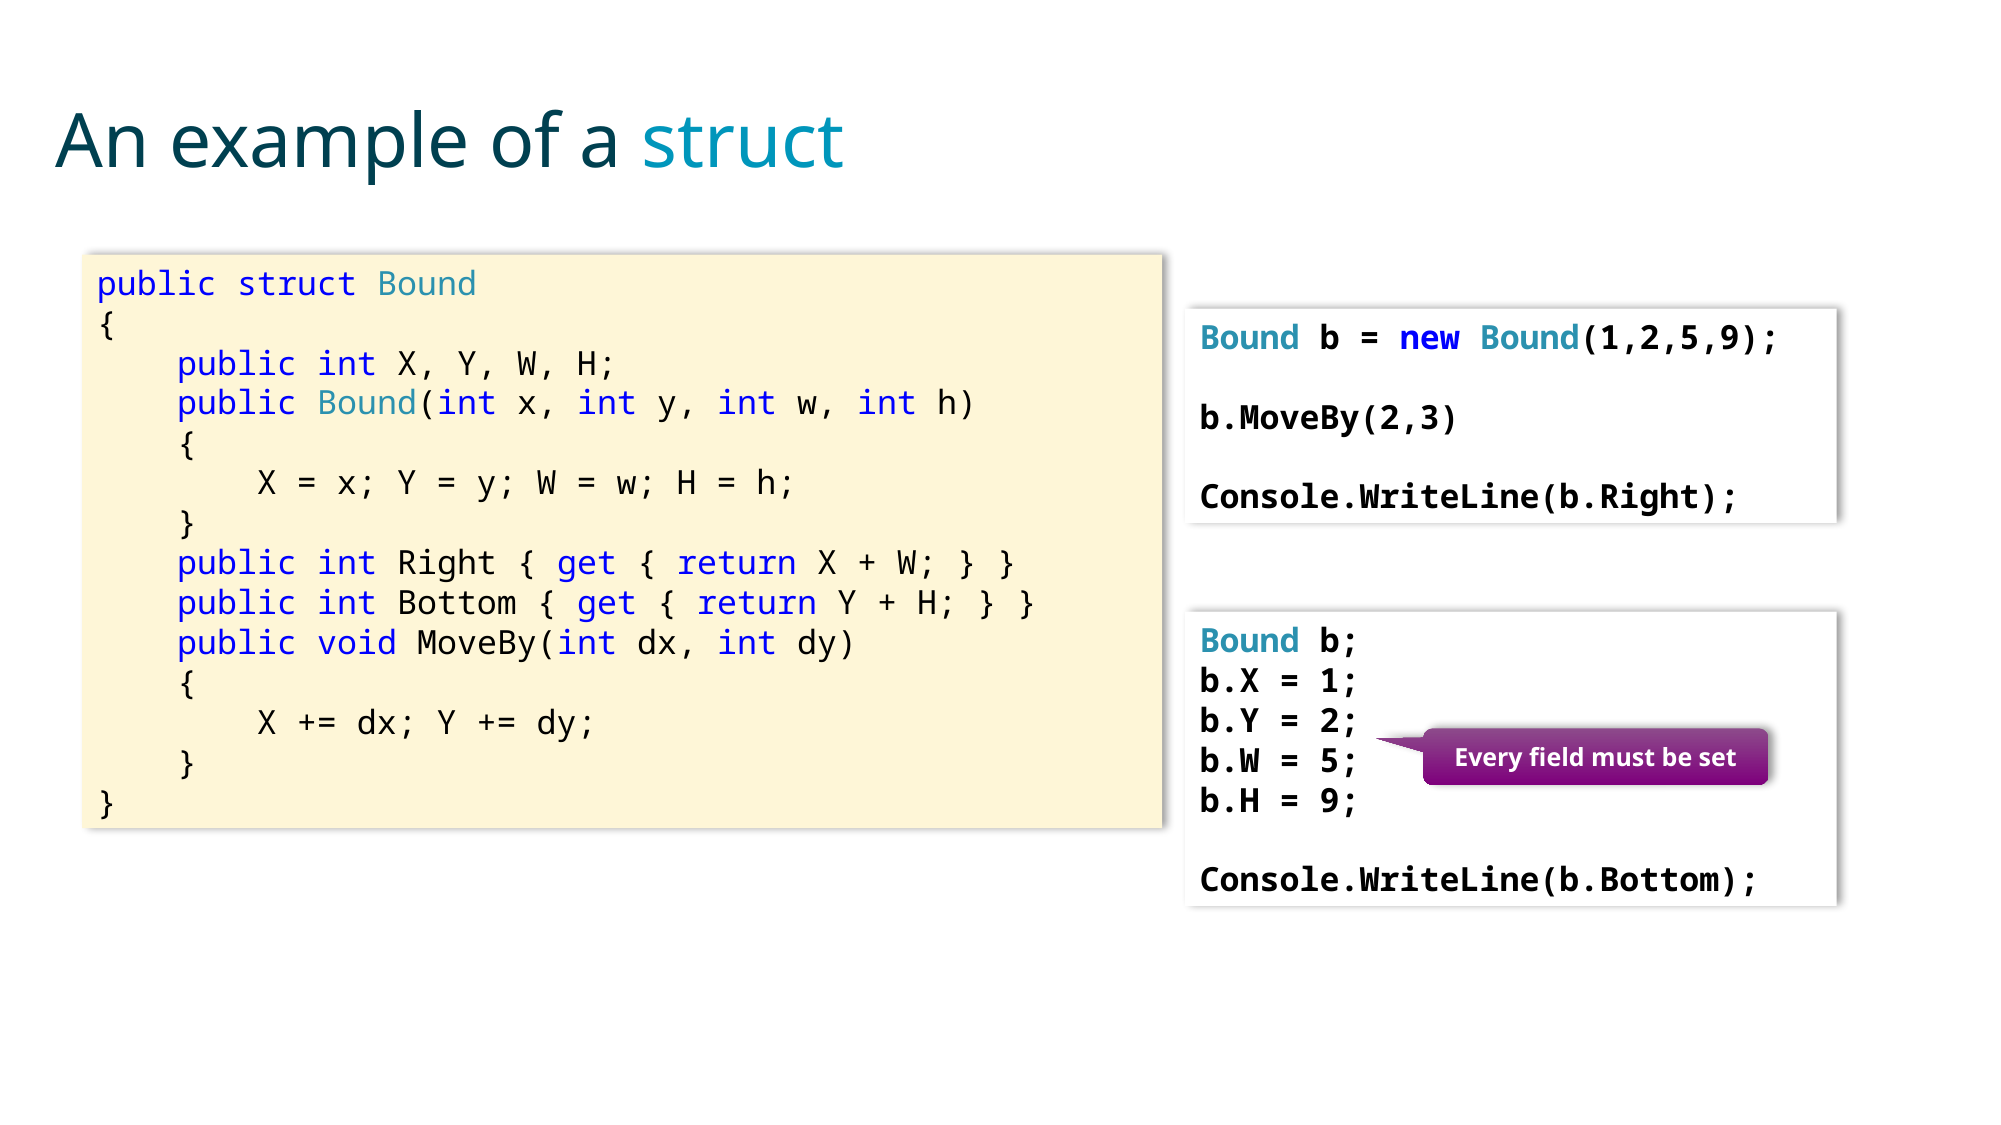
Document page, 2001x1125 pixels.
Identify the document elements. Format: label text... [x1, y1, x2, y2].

text_box Every field must be set [1376, 728, 1769, 785]
title An example of a struct [55, 92, 1946, 225]
text_box public struct Bound { public int X, Y, W, H; public Bound(int x, int y, int w, int h) { X = x; Y = y; W = w; H = h; } public int Right { get { return X + W; } } public int Bottom { get { return Y + H; } } public void MoveBy(int dx, int dy) { X += dx; Y += dy; } } [81, 253, 1163, 829]
text_box Bound b; b.X = 1; b.Y = 2; b.W = 5; b.H = 9; Console.WriteLine(b.Bottom); [1184, 611, 1838, 907]
text_box Bound b = new Bound(1,2,5,9); b.MoveBy(2,3) Console.WriteLine(b.Right); [1184, 308, 1838, 524]
